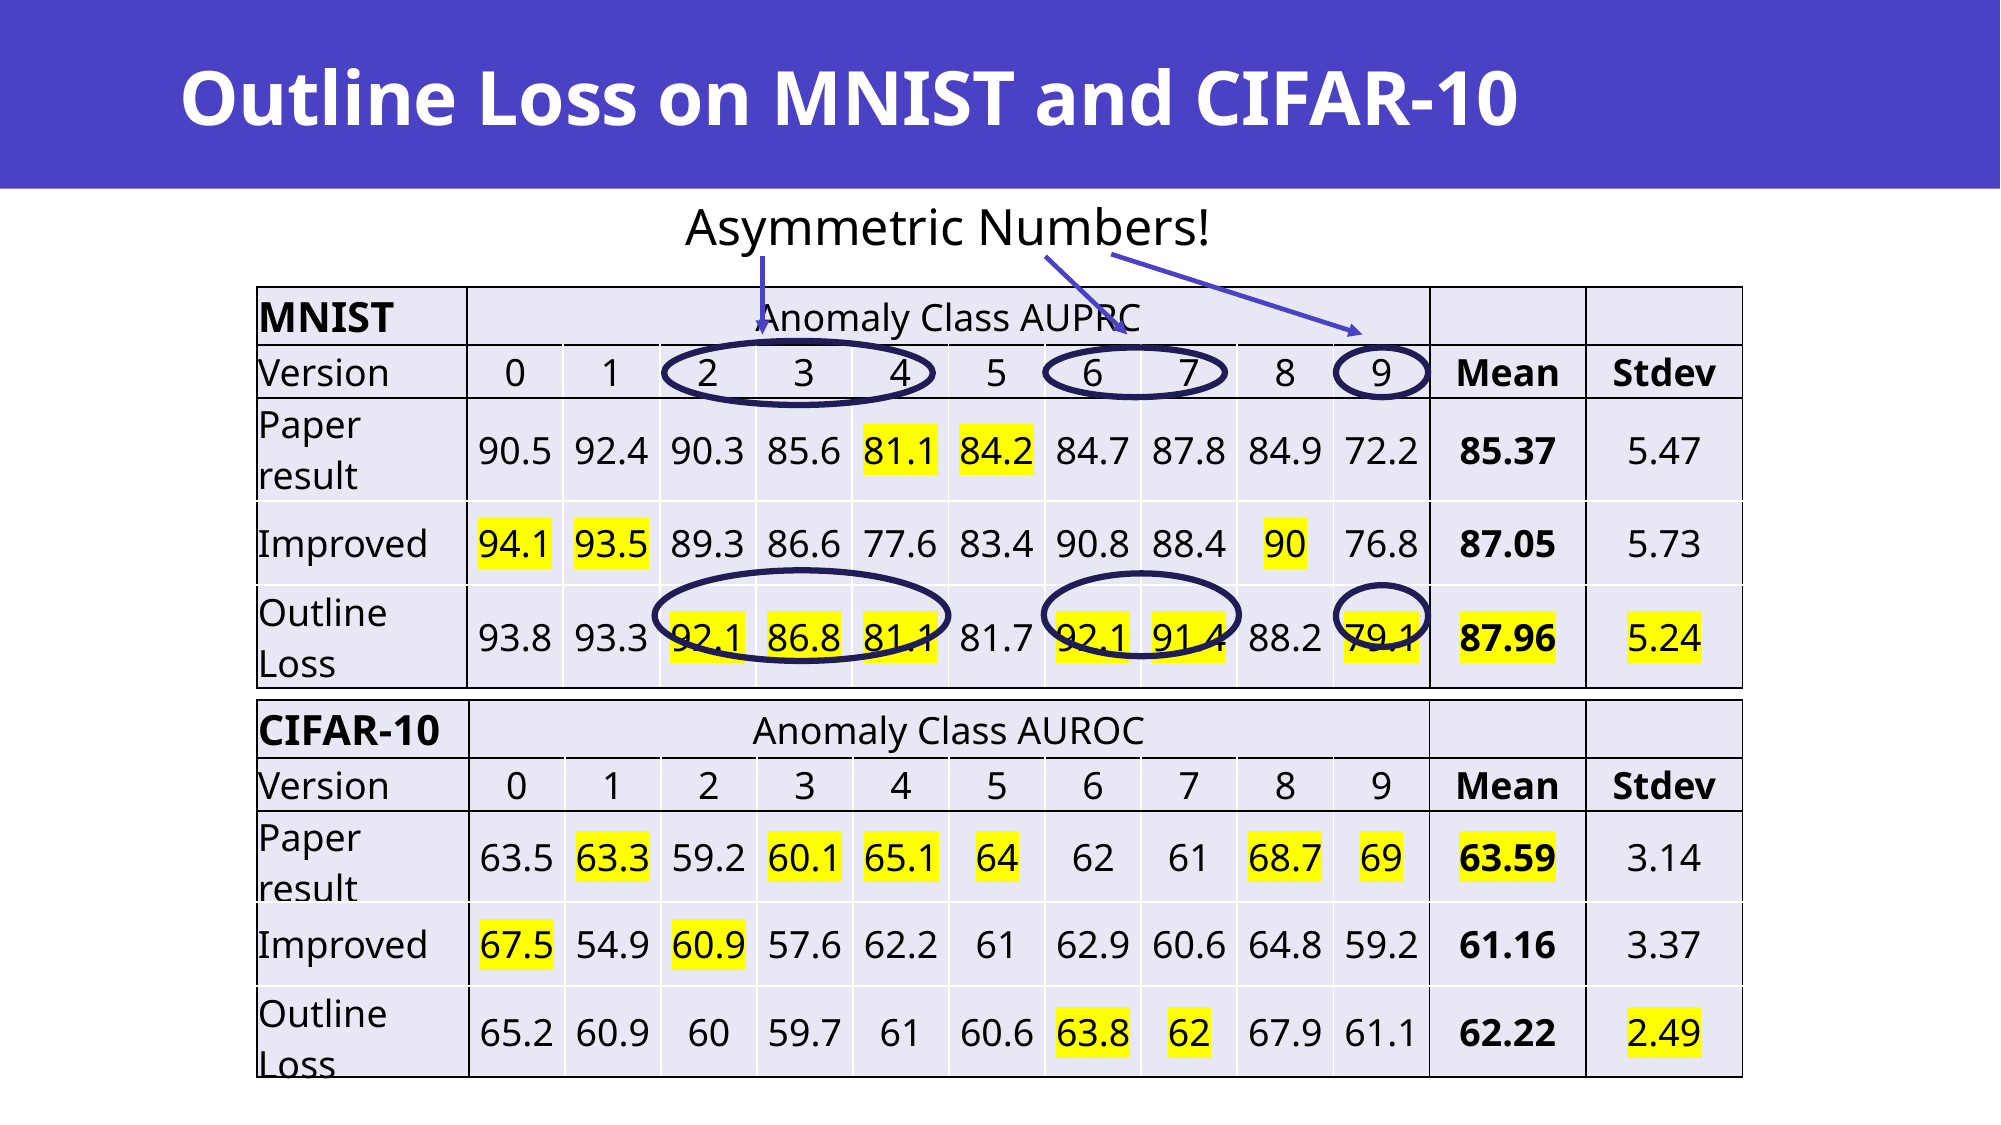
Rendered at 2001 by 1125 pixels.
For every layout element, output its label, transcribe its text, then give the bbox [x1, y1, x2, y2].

table_header CIFAR-10 [258, 701, 468, 757]
table_header [1431, 288, 1585, 344]
table_cell 86.8 [757, 660, 851, 687]
table_cell 5.73 [1587, 502, 1742, 584]
table_cell 90.8 [1046, 502, 1140, 584]
table_cell 5 [949, 346, 1044, 397]
table_cell 65.1 [854, 812, 948, 901]
text_box [1044, 346, 1227, 399]
table_cell 89.3 [661, 502, 755, 584]
table_cell 68.7 [1238, 812, 1333, 901]
table_cell 64 [950, 812, 1044, 901]
table_cell 62 [1046, 812, 1140, 901]
table_cell 92.1 [661, 586, 684, 600]
table_cell 63.59 [1430, 812, 1585, 901]
table_cell Paper result [258, 399, 466, 500]
table_cell 6 [1046, 346, 1116, 366]
table_header [1587, 701, 1742, 757]
table_cell 64.8 [1238, 903, 1333, 985]
table_cell 8 [1238, 346, 1333, 397]
table_cell 88.4 [1142, 502, 1236, 584]
table_cell Improved [258, 903, 468, 985]
table_cell Mean [1431, 346, 1585, 397]
text_box [1334, 346, 1430, 399]
table_header [1430, 701, 1585, 757]
table_cell 62.9 [1046, 903, 1140, 985]
table_cell 81.1 [919, 586, 948, 607]
table_cell 63.8 [1046, 987, 1140, 1076]
table_cell 62.22 [1430, 987, 1585, 1076]
table_cell 62.2 [854, 903, 948, 985]
table_cell 60.6 [1142, 903, 1236, 985]
table_cell 3 [758, 759, 852, 810]
table_cell 79.1 [1334, 586, 1362, 615]
table_cell 81.7 [949, 586, 1044, 687]
table_cell 61 [854, 987, 948, 1076]
table_cell 81.1 [853, 399, 948, 500]
table_cell 2.49 [1587, 987, 1742, 1076]
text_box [1045, 256, 1111, 335]
table_cell 7 [1142, 759, 1236, 810]
table_cell 93.5 [564, 502, 659, 584]
table_cell 88.2 [1238, 586, 1333, 687]
table_cell 61 [1142, 812, 1236, 901]
table_cell 90.3 [661, 399, 755, 500]
table_cell 92.1 [1046, 628, 1140, 687]
table_cell 93.3 [564, 586, 659, 687]
table_cell 67.9 [1238, 987, 1333, 1076]
table_cell 7 [1154, 346, 1236, 397]
table_cell 84.7 [1046, 399, 1140, 500]
table_header [1587, 288, 1742, 344]
table_cell 0 [468, 346, 562, 397]
table_cell 60.9 [662, 903, 756, 985]
table_cell 85.6 [757, 404, 851, 500]
table_cell Outline Loss [258, 586, 466, 687]
table_cell 83.4 [949, 502, 1044, 584]
table_cell 9 [1392, 346, 1429, 366]
table_cell 60.6 [950, 987, 1044, 1076]
table_cell 87.05 [1431, 502, 1585, 584]
table_cell 9 [1401, 378, 1429, 397]
table_cell 9 [1334, 346, 1372, 371]
table_cell 4 [884, 346, 948, 397]
table_cell 90.5 [468, 399, 562, 500]
table_cell 61.1 [1334, 987, 1429, 1076]
table_cell 1 [566, 759, 660, 810]
table_cell Mean [1430, 759, 1585, 810]
table_cell Stdev [1587, 759, 1742, 810]
table_cell Version [258, 759, 468, 810]
table_cell 92.4 [564, 399, 659, 500]
table_cell 87.8 [1142, 399, 1236, 500]
table_cell 92.1 [1046, 586, 1066, 602]
table_cell 6 [1046, 379, 1098, 397]
table_cell 5.24 [1587, 586, 1742, 687]
table_cell 87.96 [1431, 586, 1585, 687]
table_cell 76.8 [1334, 502, 1429, 584]
table_cell 60.9 [566, 987, 660, 1076]
table_cell 79.1 [1334, 617, 1429, 687]
table_cell 3.14 [1587, 812, 1742, 901]
title Outline Loss on MNIST and CIFAR-10 [164, 31, 1710, 159]
text_box [663, 339, 934, 407]
table_cell 63.3 [566, 812, 660, 901]
table_cell 57.6 [758, 903, 852, 985]
table_cell 0 [470, 759, 564, 810]
table_cell Paper result [258, 812, 468, 901]
table_cell 65.2 [470, 987, 564, 1076]
table_cell 93.8 [468, 586, 562, 687]
table_cell 72.2 [1334, 399, 1429, 500]
text_box [1334, 584, 1430, 648]
table_cell Version [258, 346, 466, 397]
table_cell 6 [1046, 759, 1140, 810]
table_cell 60 [662, 987, 756, 1076]
table_cell Stdev [1587, 346, 1742, 397]
table_cell 2 [661, 346, 713, 397]
table_cell 61 [950, 903, 1044, 985]
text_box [1111, 254, 1363, 335]
table_cell 79.1 [1402, 586, 1429, 609]
table_cell 4 [854, 759, 948, 810]
table_header Anomaly Class AUROC [470, 701, 1429, 757]
table_cell 85.37 [1431, 399, 1585, 500]
table_cell 59.7 [758, 987, 852, 1076]
table_cell 91.4 [1142, 629, 1236, 687]
table_cell 94.1 [468, 502, 562, 584]
table_cell 54.9 [566, 903, 660, 985]
table_header MNIST [258, 288, 466, 344]
table_cell 69 [1334, 812, 1429, 901]
text_box [653, 569, 950, 662]
table_cell Outline Loss [258, 987, 468, 1076]
table_header Anomaly Class AUPRC [468, 288, 1429, 344]
table_cell 5.47 [1587, 399, 1742, 500]
table_cell 84.2 [949, 399, 1044, 500]
table_cell 3.37 [1587, 903, 1742, 985]
table_cell 90 [1238, 502, 1333, 584]
table_cell 63.5 [470, 812, 564, 901]
table_cell 62 [1142, 987, 1236, 1076]
table_cell 60.1 [758, 812, 852, 901]
table_cell 86.6 [757, 502, 851, 571]
table_cell 61.16 [1430, 903, 1585, 985]
table_cell 5 [950, 759, 1044, 810]
table_cell 92.1 [661, 632, 755, 687]
table_cell 2 [662, 759, 756, 810]
table_cell 1 [564, 346, 659, 397]
table_cell 77.6 [853, 502, 948, 584]
table_cell 9 [1334, 374, 1363, 397]
table_cell 8 [1238, 759, 1333, 810]
text_box Asymmetric Numbers! [671, 188, 1226, 263]
table_cell 81.1 [853, 624, 948, 687]
table_cell Improved [258, 502, 466, 584]
table_cell 84.9 [1238, 399, 1333, 500]
table_cell 67.5 [470, 903, 564, 985]
text_box [1042, 572, 1241, 658]
table_cell 59.2 [1334, 903, 1429, 985]
table_cell 9 [1334, 759, 1429, 810]
table_cell 59.2 [662, 812, 756, 901]
table_cell 91.4 [1217, 586, 1236, 601]
